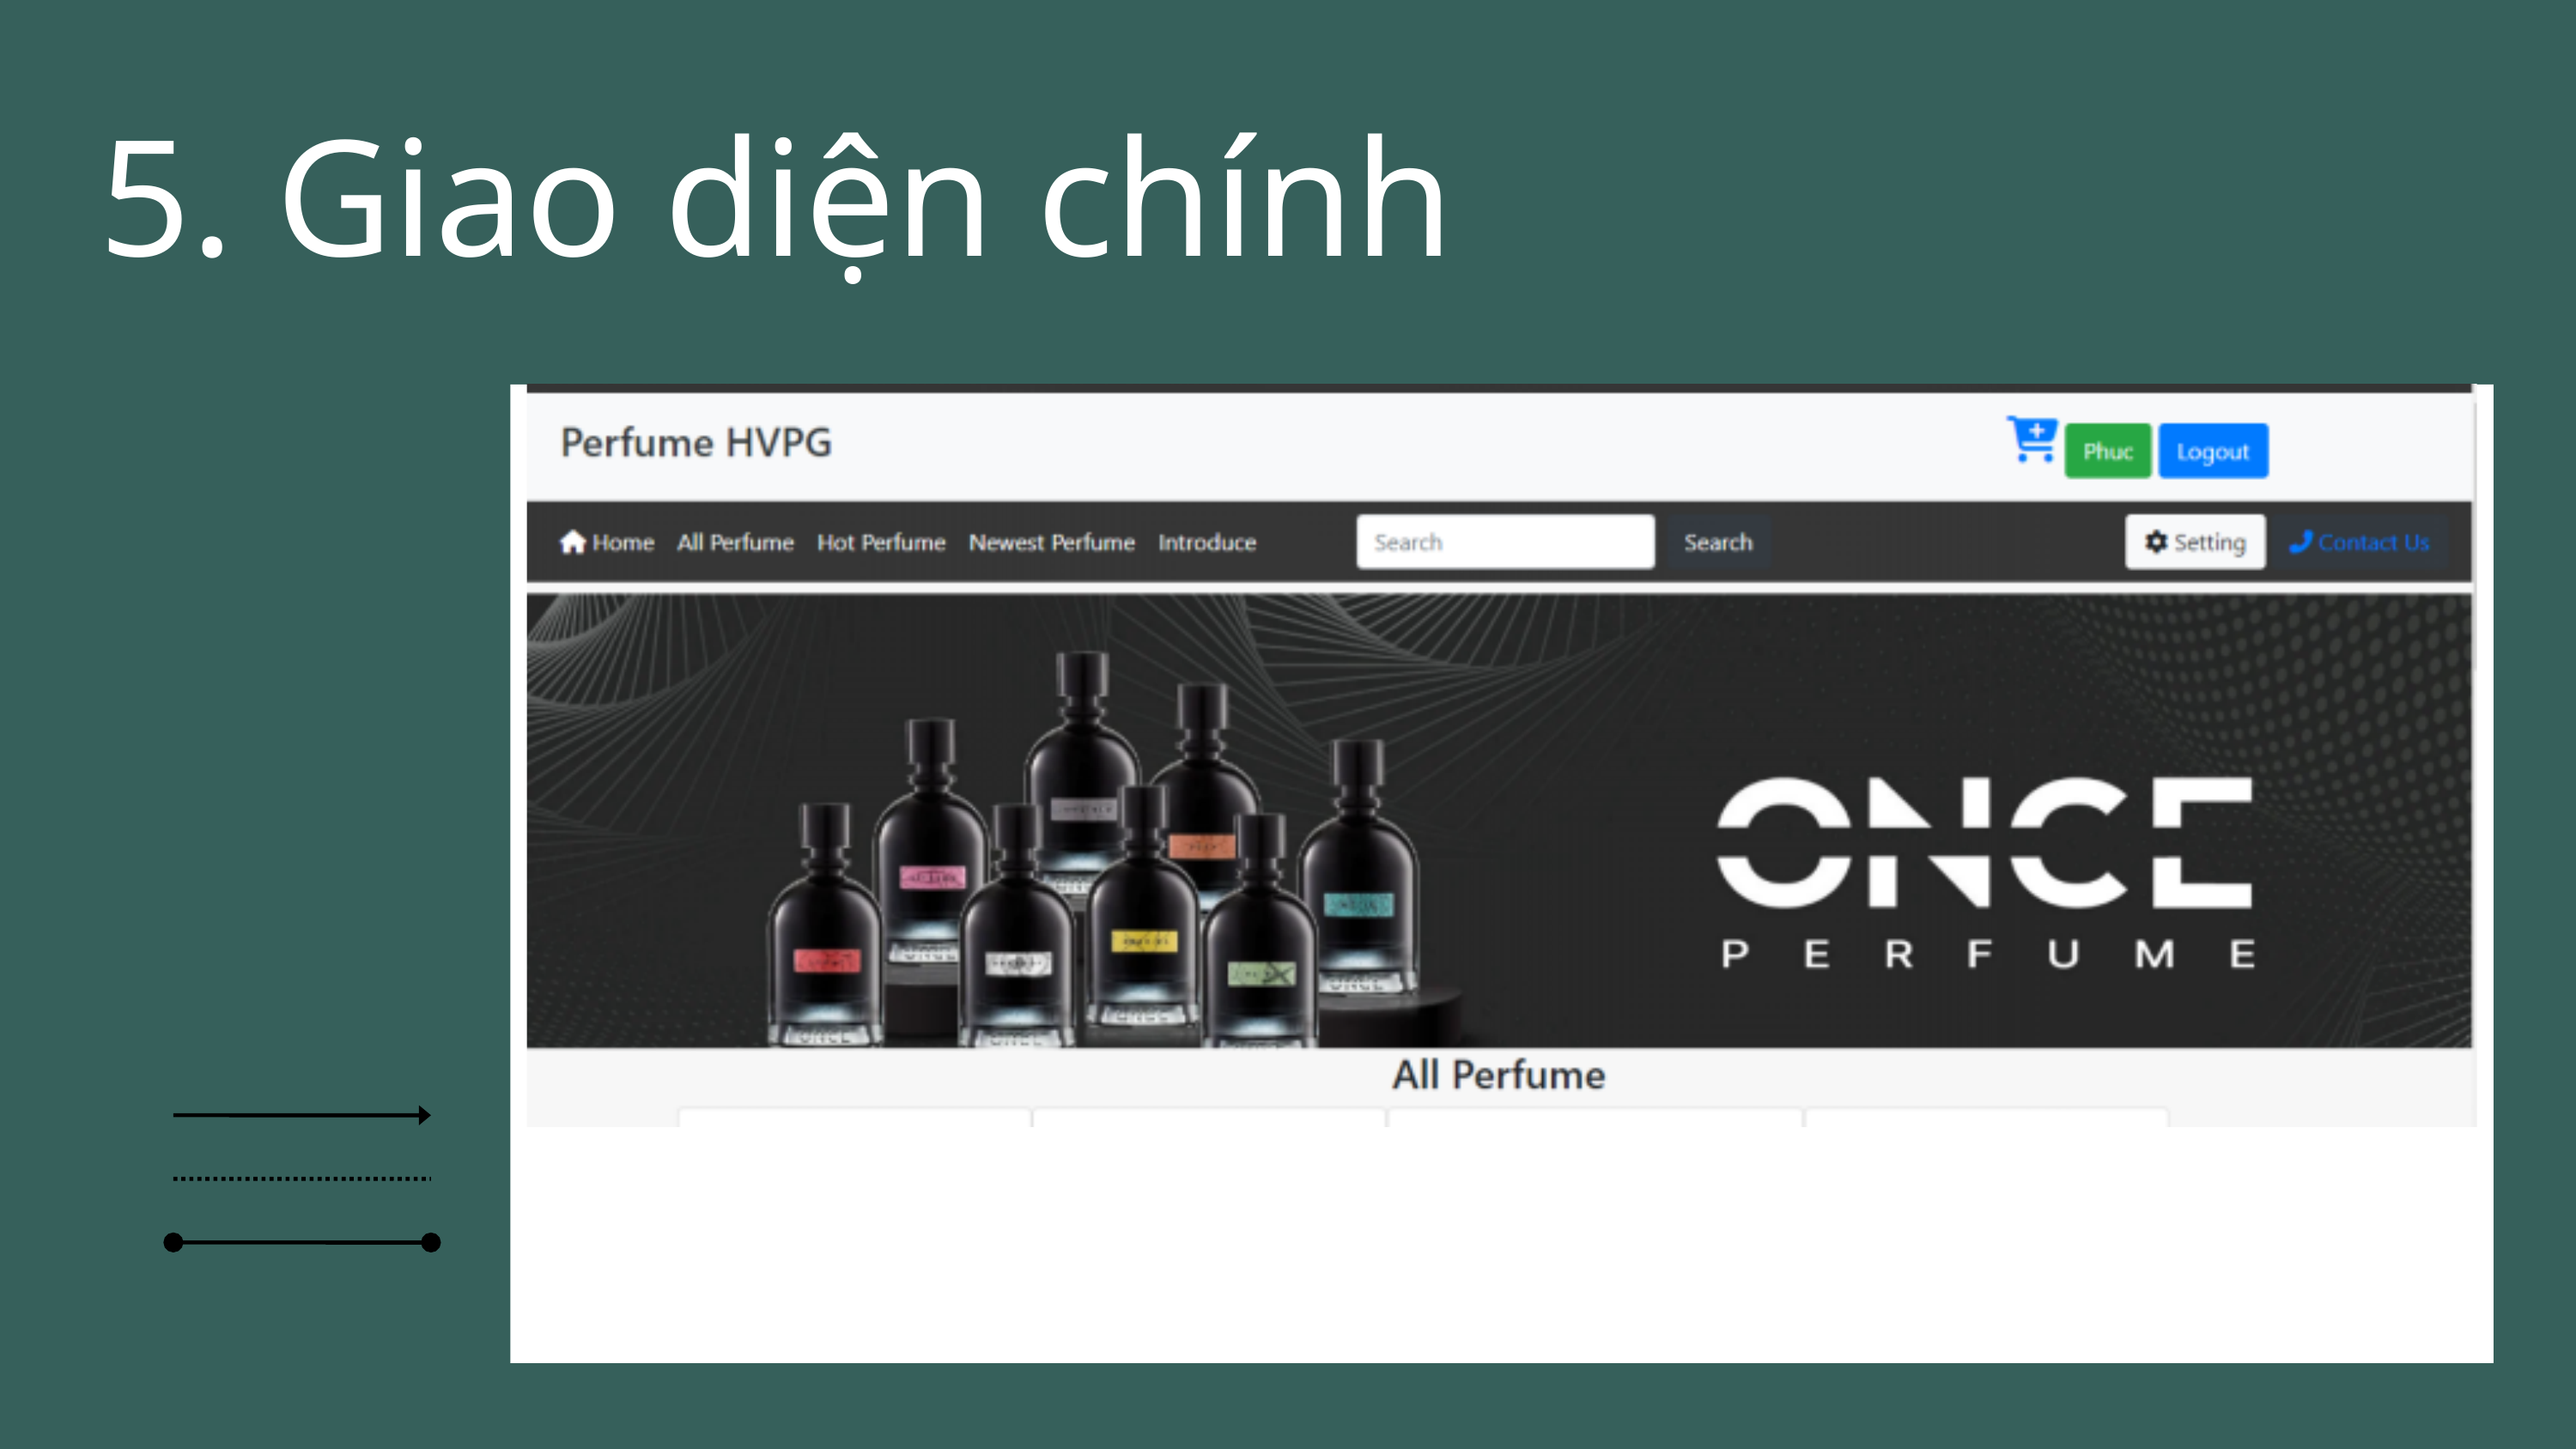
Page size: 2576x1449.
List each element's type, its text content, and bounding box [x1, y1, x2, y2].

text_box [526, 384, 2477, 1127]
text_box [510, 384, 2494, 1363]
text_box [173, 1106, 431, 1125]
text_box [164, 1234, 440, 1252]
text_box 5. Giao diện chính [99, 94, 1638, 288]
